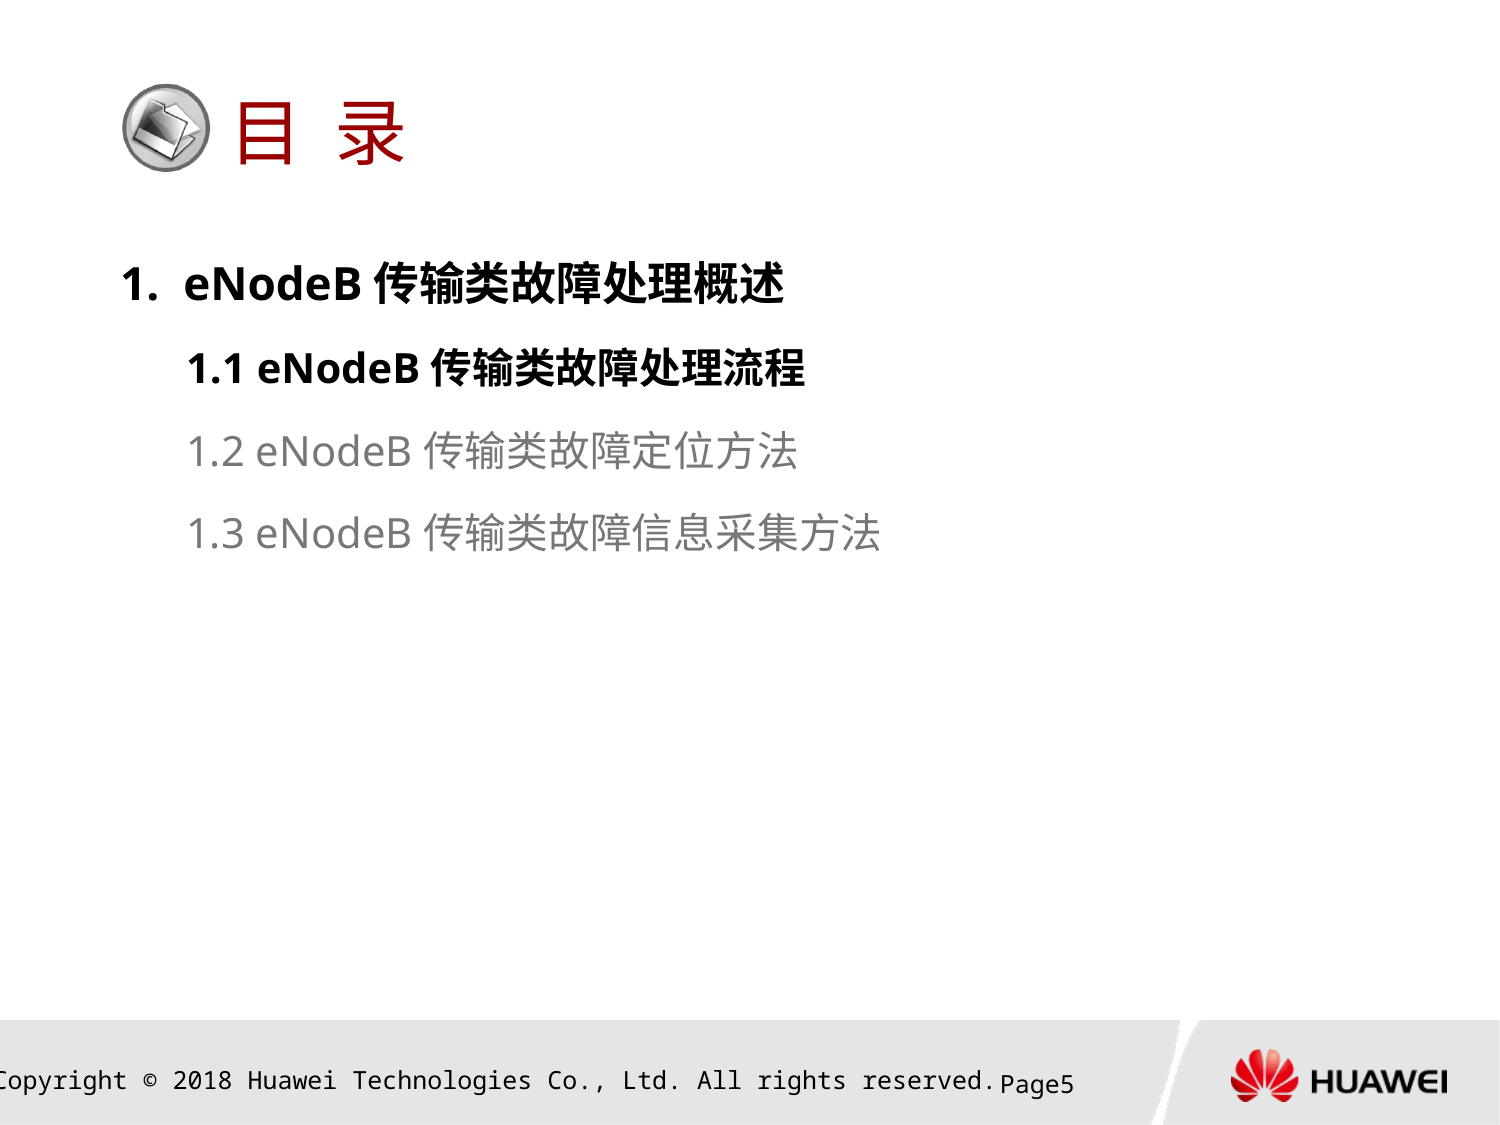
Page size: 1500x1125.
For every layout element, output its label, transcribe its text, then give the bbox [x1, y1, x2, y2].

slide_number Page4 [999, 1070, 1250, 1125]
title 目 录 [215, 58, 1374, 202]
list 1. eNodeB传输类故障处理概述 1.1 eNodeB传输类故障处理流程 1.2 eNodeB传输类故障定位方法 1.3 eNodeB传输类故障信息采集方法 [106, 225, 1409, 775]
picture [0, 1020, 1500, 1125]
picture [115, 76, 217, 179]
